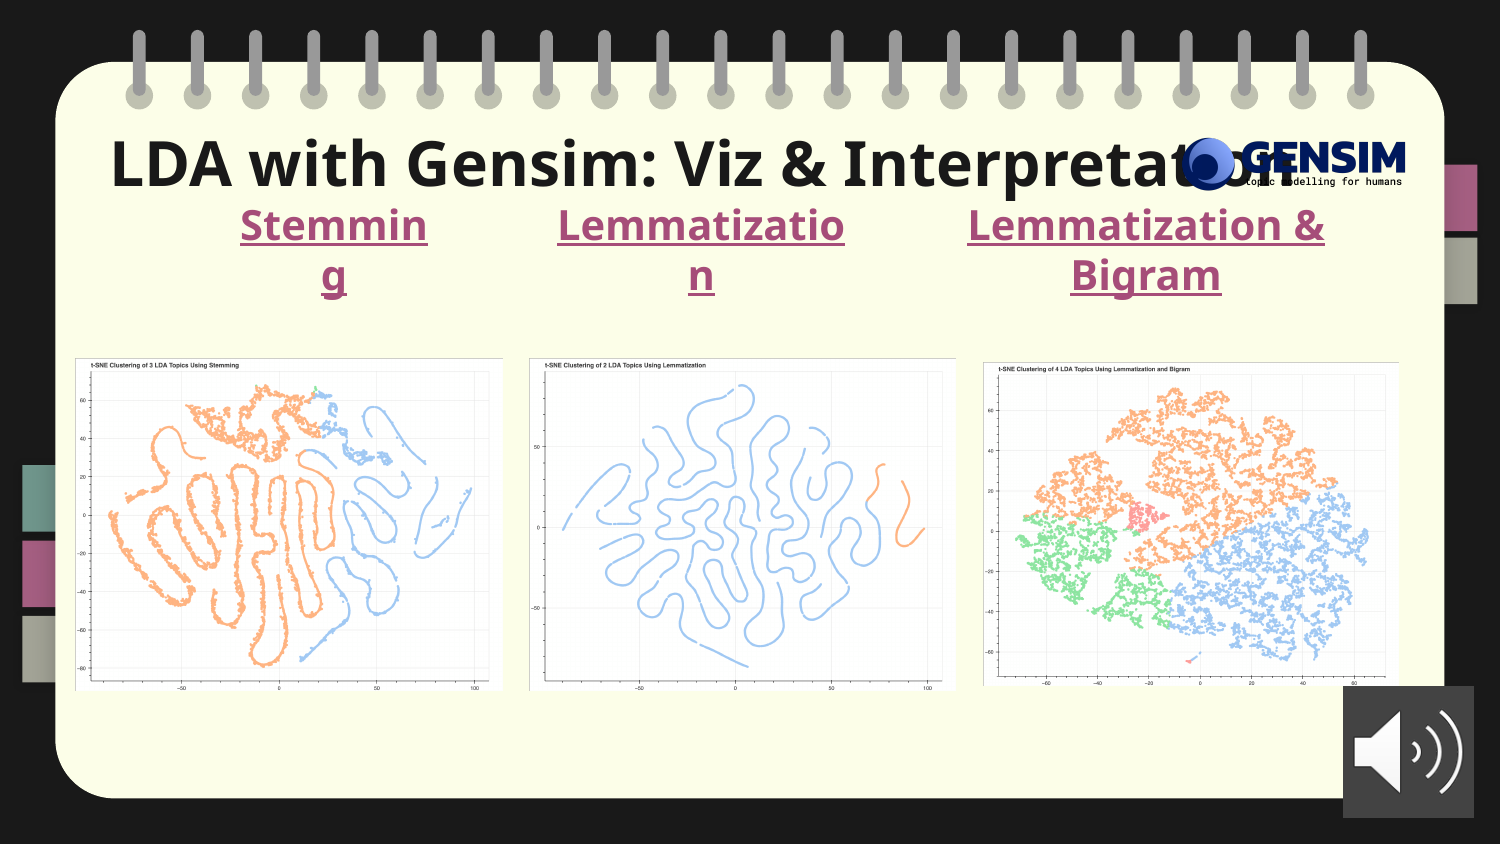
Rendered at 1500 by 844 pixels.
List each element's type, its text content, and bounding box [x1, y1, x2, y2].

text_box Stemming [220, 217, 448, 282]
title LDA with Gensim: Viz & Interpretation [94, 109, 1146, 204]
text_box Lemmatization & Bigram [938, 217, 1354, 282]
picture [1148, 108, 1439, 219]
picture [529, 358, 957, 691]
text_box Lemmatization [535, 217, 868, 282]
picture [75, 358, 503, 691]
picture [983, 362, 1476, 819]
